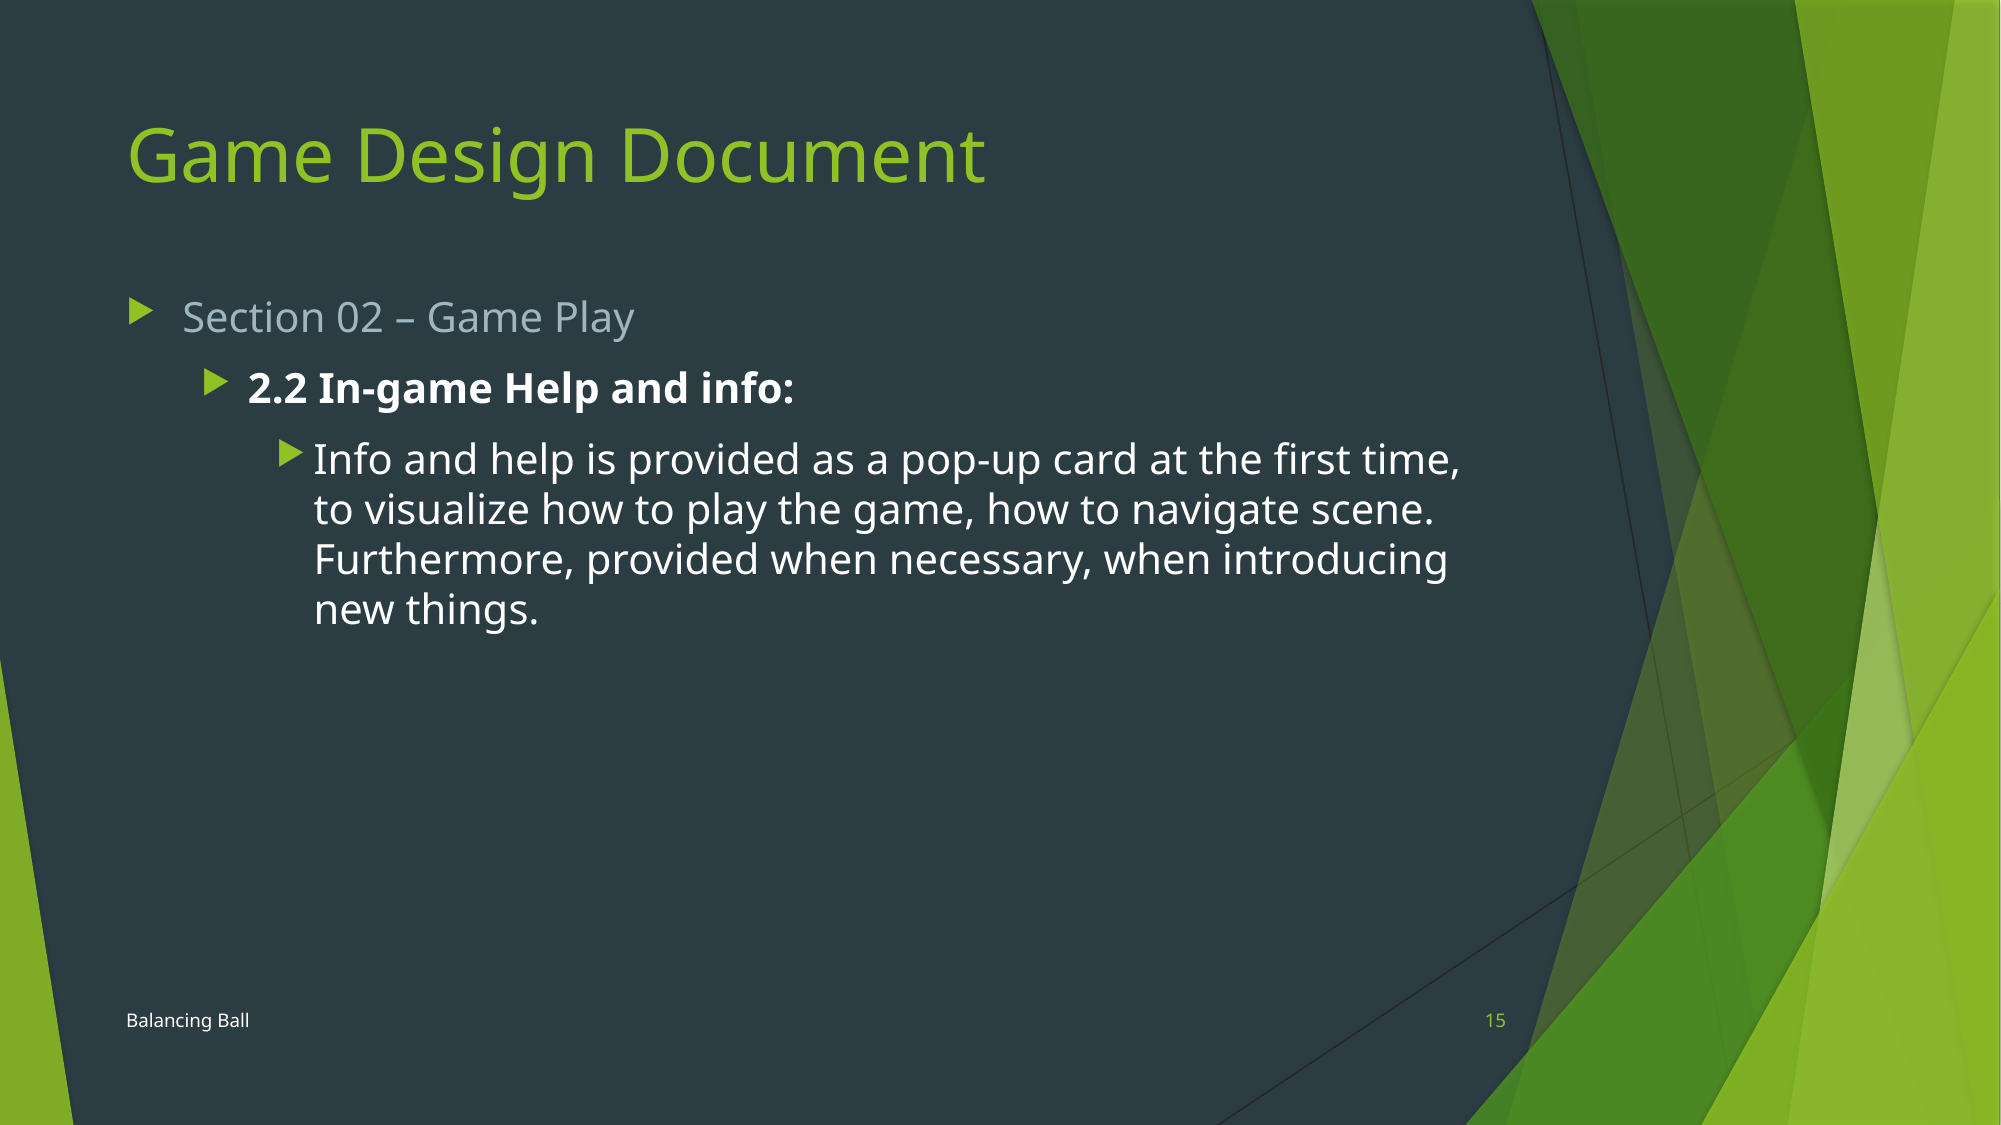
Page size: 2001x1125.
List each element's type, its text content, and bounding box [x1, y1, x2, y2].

title Game Design Document [111, 99, 1522, 283]
slide_number 15 [1409, 991, 1522, 1051]
footer Balancing Ball [111, 991, 1145, 1051]
list Section 02 – Game Play 2.2 In-game Help and info: Info and help is provided as a pop-up card at the first time, to visualize how to play the game, how to navigate scene. Furthermore, provided when necessary, when introducing new things. [111, 283, 1522, 921]
